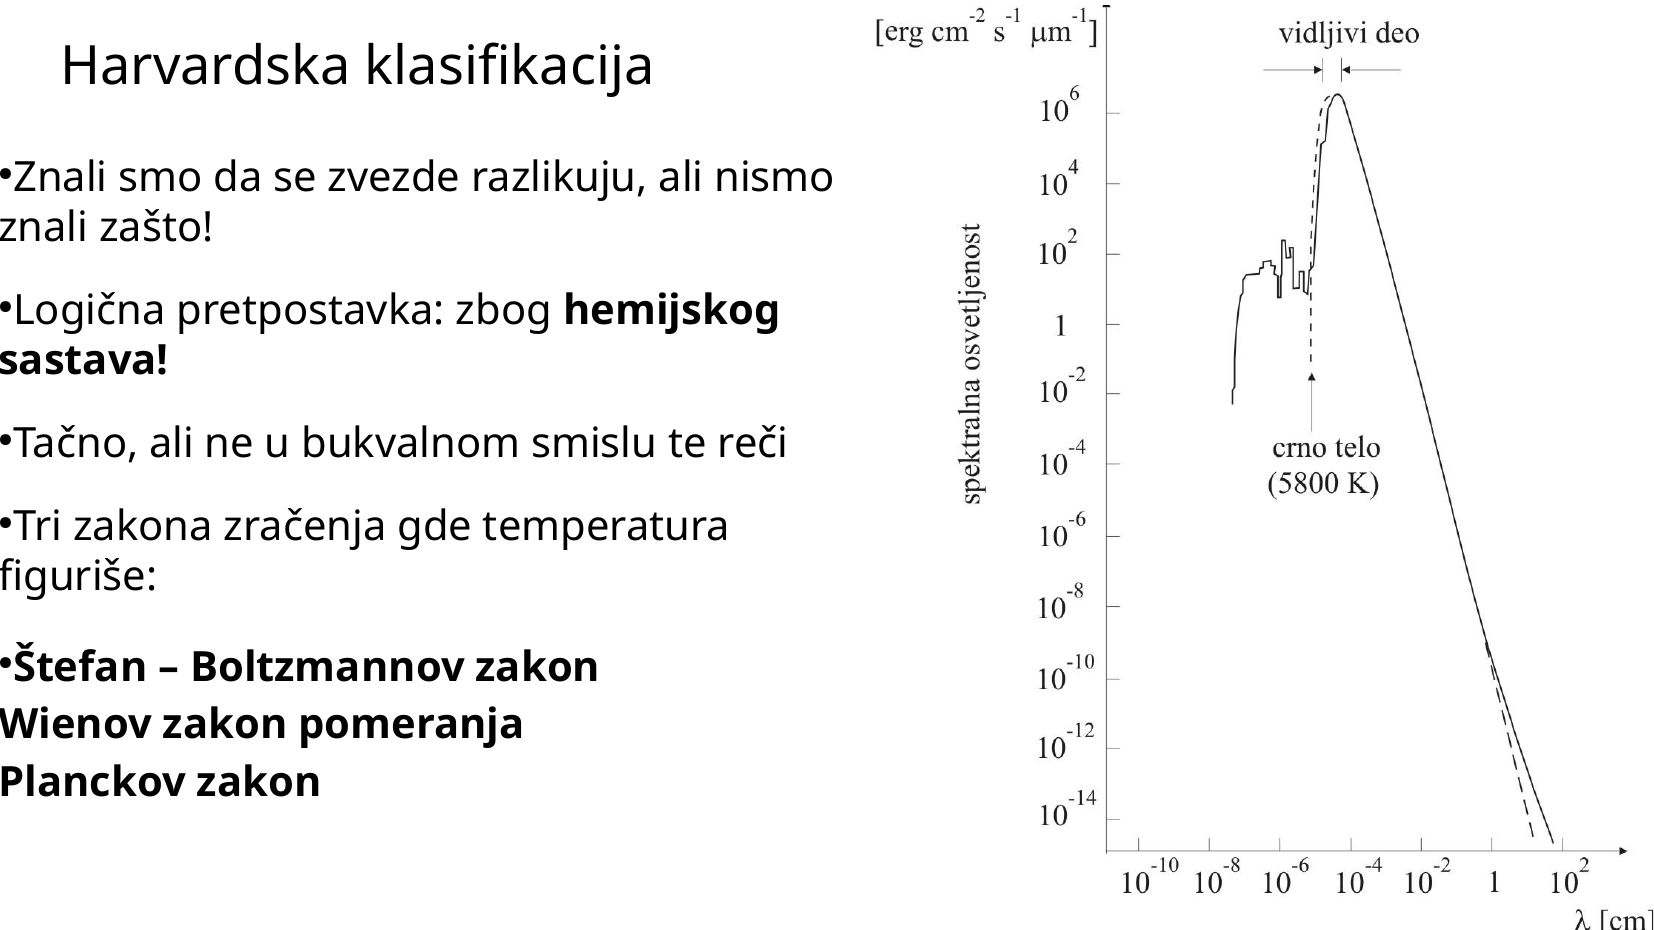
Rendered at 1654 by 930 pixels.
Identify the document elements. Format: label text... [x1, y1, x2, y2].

title Harvardska klasifikacija [59, 13, 873, 113]
picture [873, 5, 1654, 930]
list Znali smo da se zvezde razlikuju, ali nismo znali zašto! Logična pretpostavka: zbog hemijskog sastava! Tačno, ali ne u bukvalnom smislu te reči Tri zakona zračenja gde temperatura figuriše: Štefan – Boltzmannov zakon Wienov zakon pomeranja Planckov zakon [0, 149, 873, 880]
